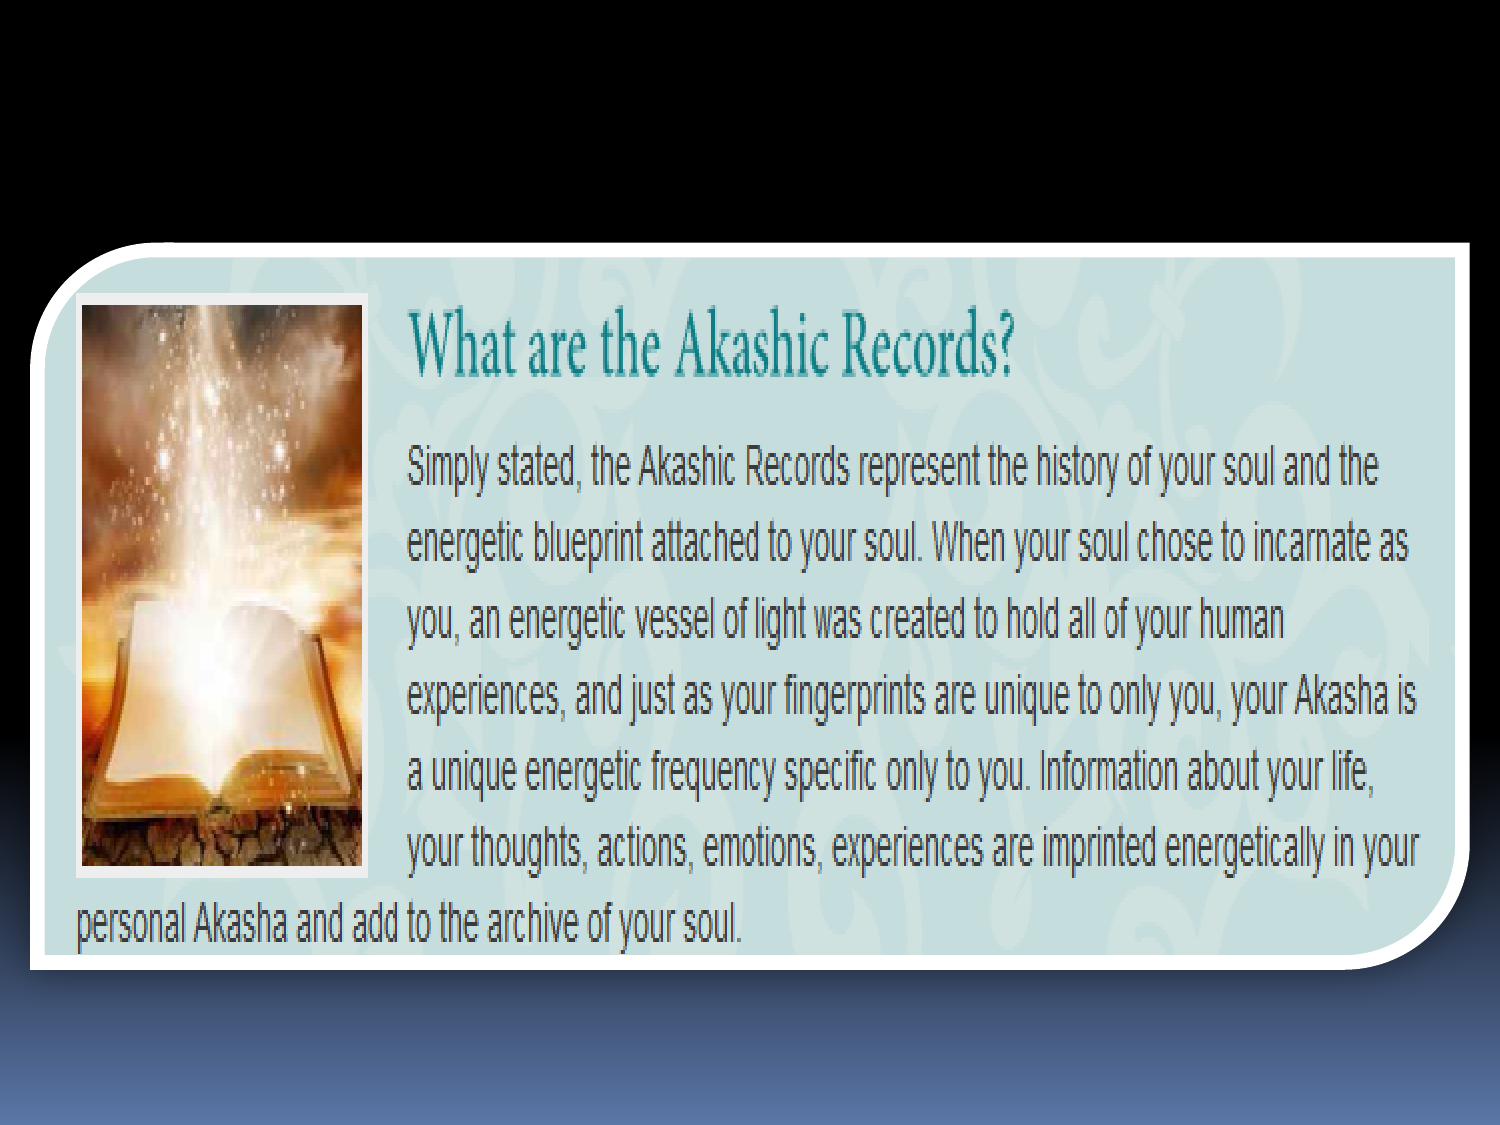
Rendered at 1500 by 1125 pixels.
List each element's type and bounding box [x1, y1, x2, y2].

picture [36, 249, 1463, 963]
